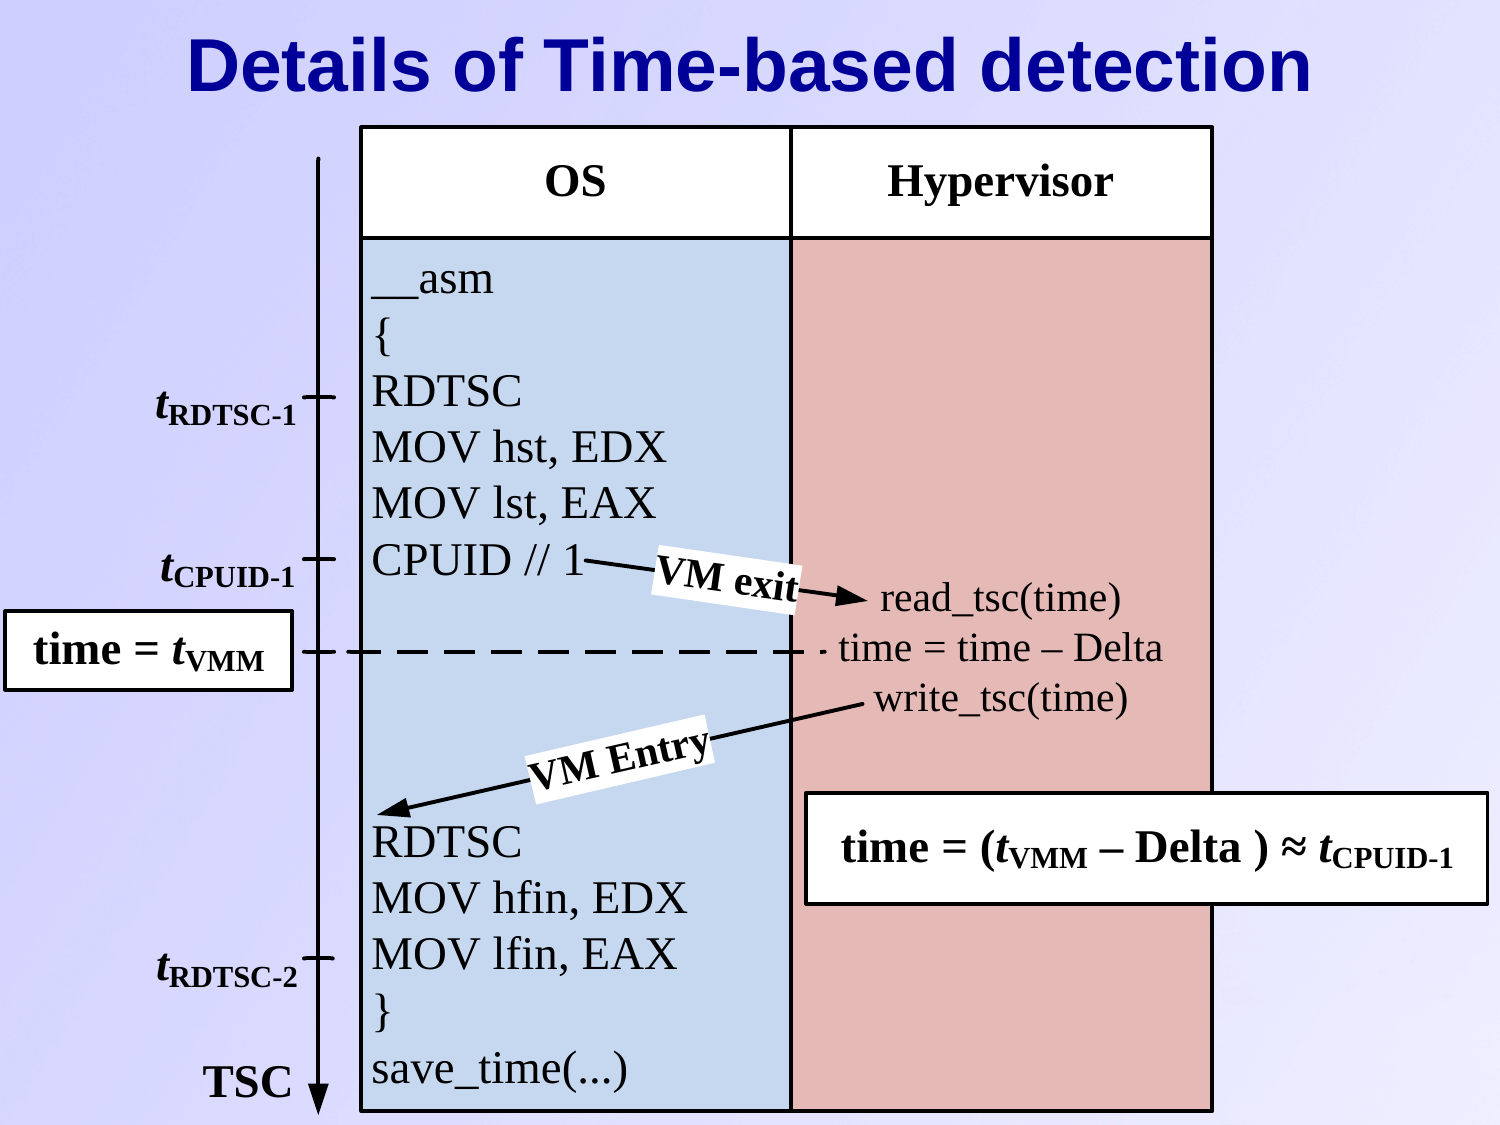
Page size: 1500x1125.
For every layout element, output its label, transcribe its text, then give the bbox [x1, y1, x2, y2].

title Details of Time-based detection [0, 1, 1500, 122]
picture [0, 121, 1500, 1125]
